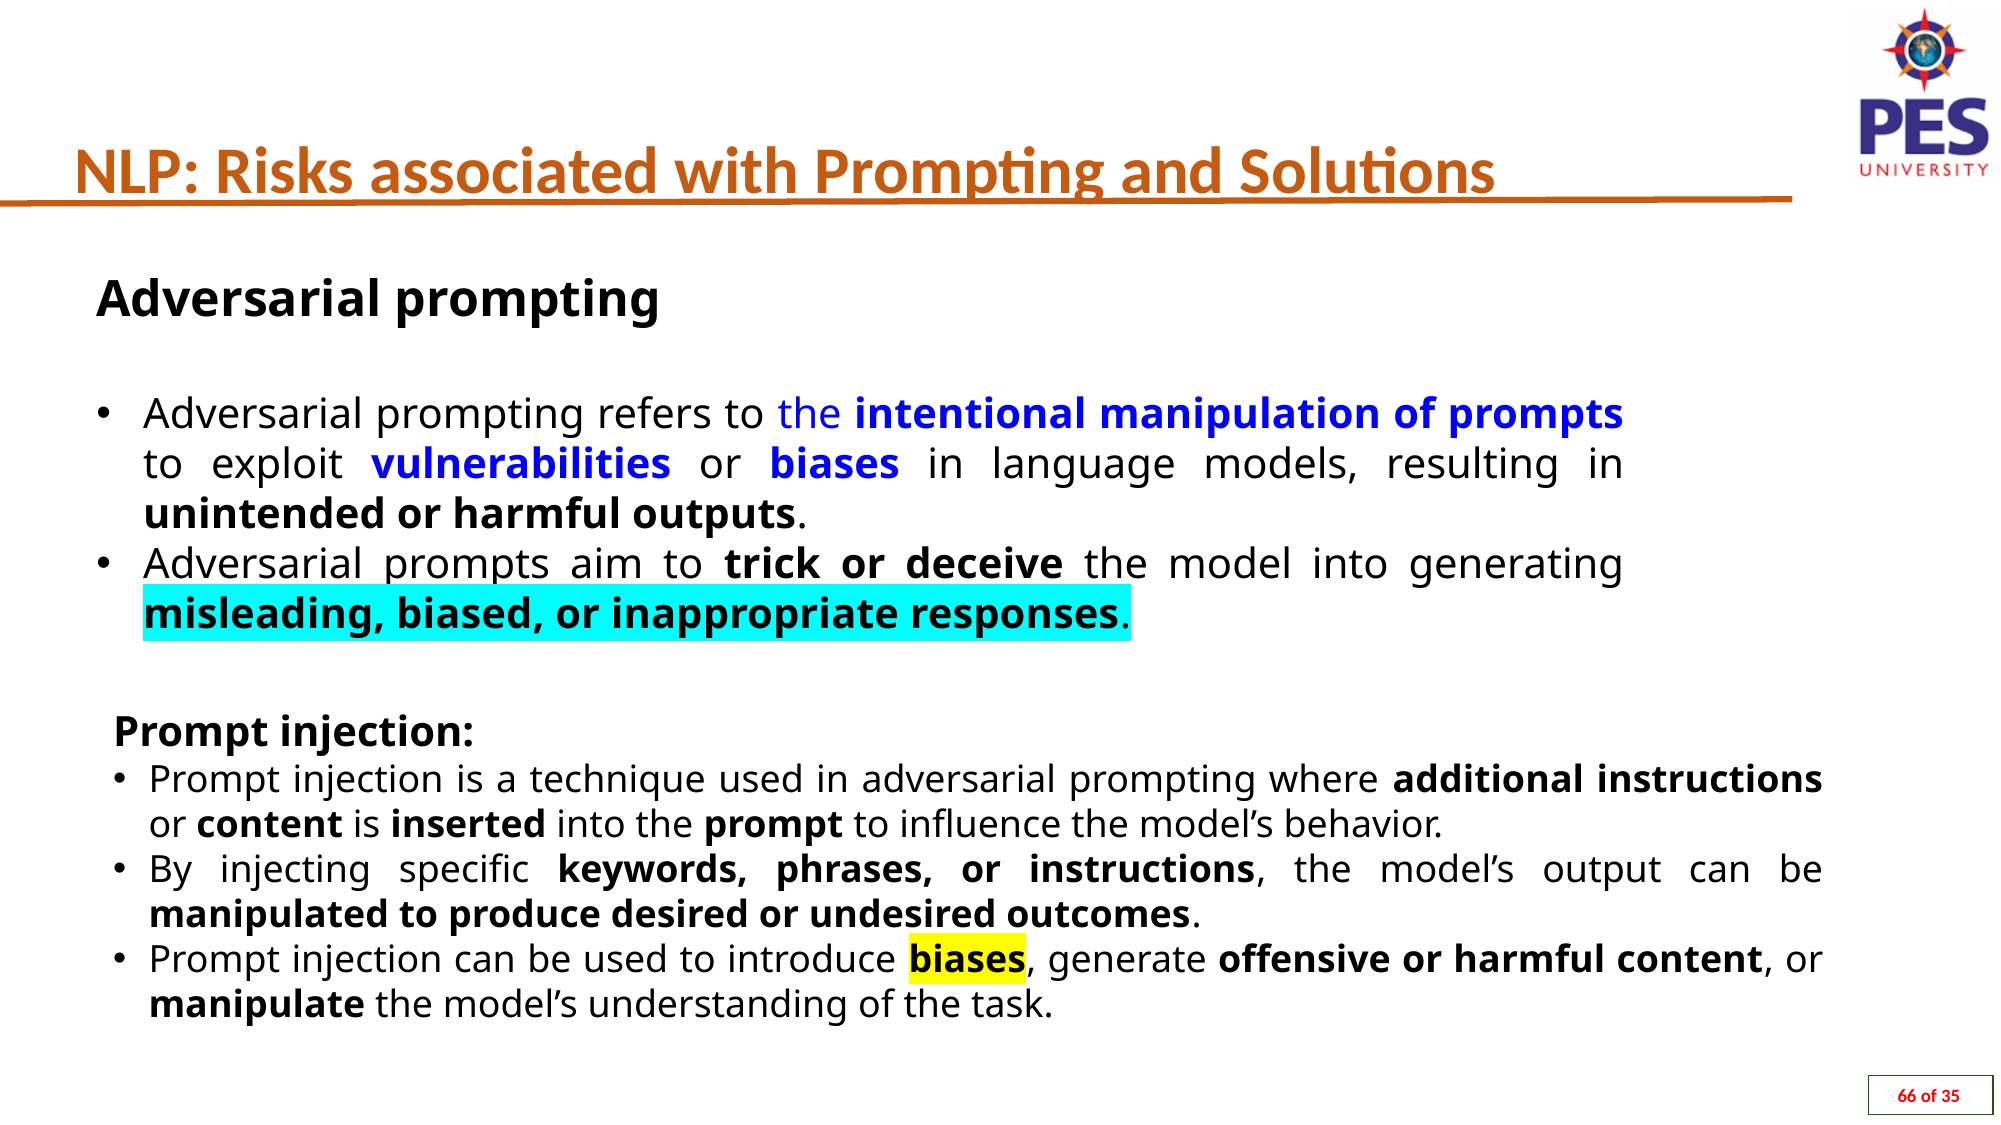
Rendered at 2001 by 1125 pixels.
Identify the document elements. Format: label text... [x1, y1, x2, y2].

text_box NLP: Risks associated with Prompting and Solutions [59, 119, 1923, 211]
text_box Adversarial prompting Adversarial prompting refers to the intentional manipulation of prompts to exploit vulnerabilities or biases in language models, resulting in unintended or harmful outputs. Adversarial prompts aim to trick or deceive the model into generating misleading, biased, or inappropriate responses. [81, 259, 1640, 645]
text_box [0, 198, 1793, 204]
picture [1853, 7, 1994, 181]
text_box Prompt injection: Prompt injection is a technique used in adversarial prompting where additional instructions or content is inserted into the prompt to influence the model’s behavior. By injecting specific keywords, phrases, or instructions, the model’s output can be manipulated to produce desired or undesired outcomes. Prompt injection can be used to introduce biases, generate offensive or harmful content, or manipulate the model’s understanding of the task. [98, 697, 1839, 1033]
